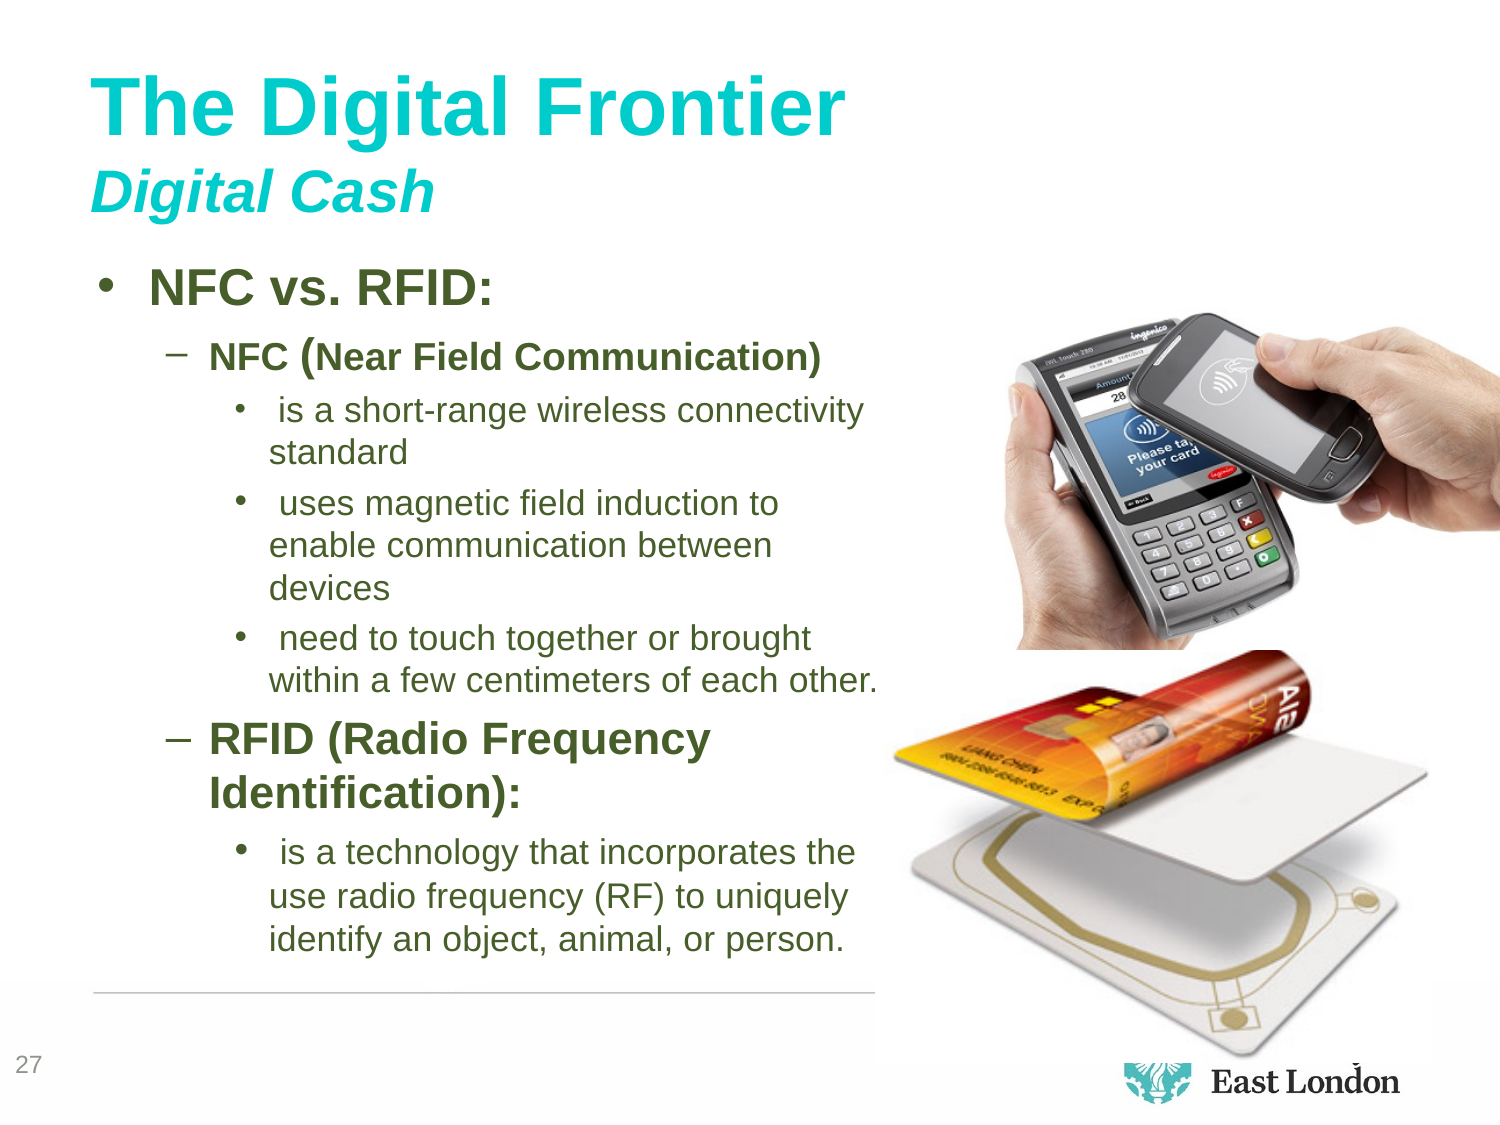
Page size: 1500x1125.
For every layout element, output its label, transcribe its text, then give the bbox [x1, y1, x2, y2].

slide_number 27 [0, 1024, 350, 1103]
title The Digital Frontier Digital Cash [75, 45, 1425, 233]
picture [0, 299, 1500, 1125]
list NFC vs. RFID: NFC (Near Field Communication) is a short-range wireless connectivity standard uses magnetic field induction to enable communication between devices need to touch together or brought within a few centimeters of each other. RFID (Radio Frequency Identification): is a technology that incorporates the use radio frequency (RF) to uniquely identify an object, animal, or person. [82, 246, 900, 989]
